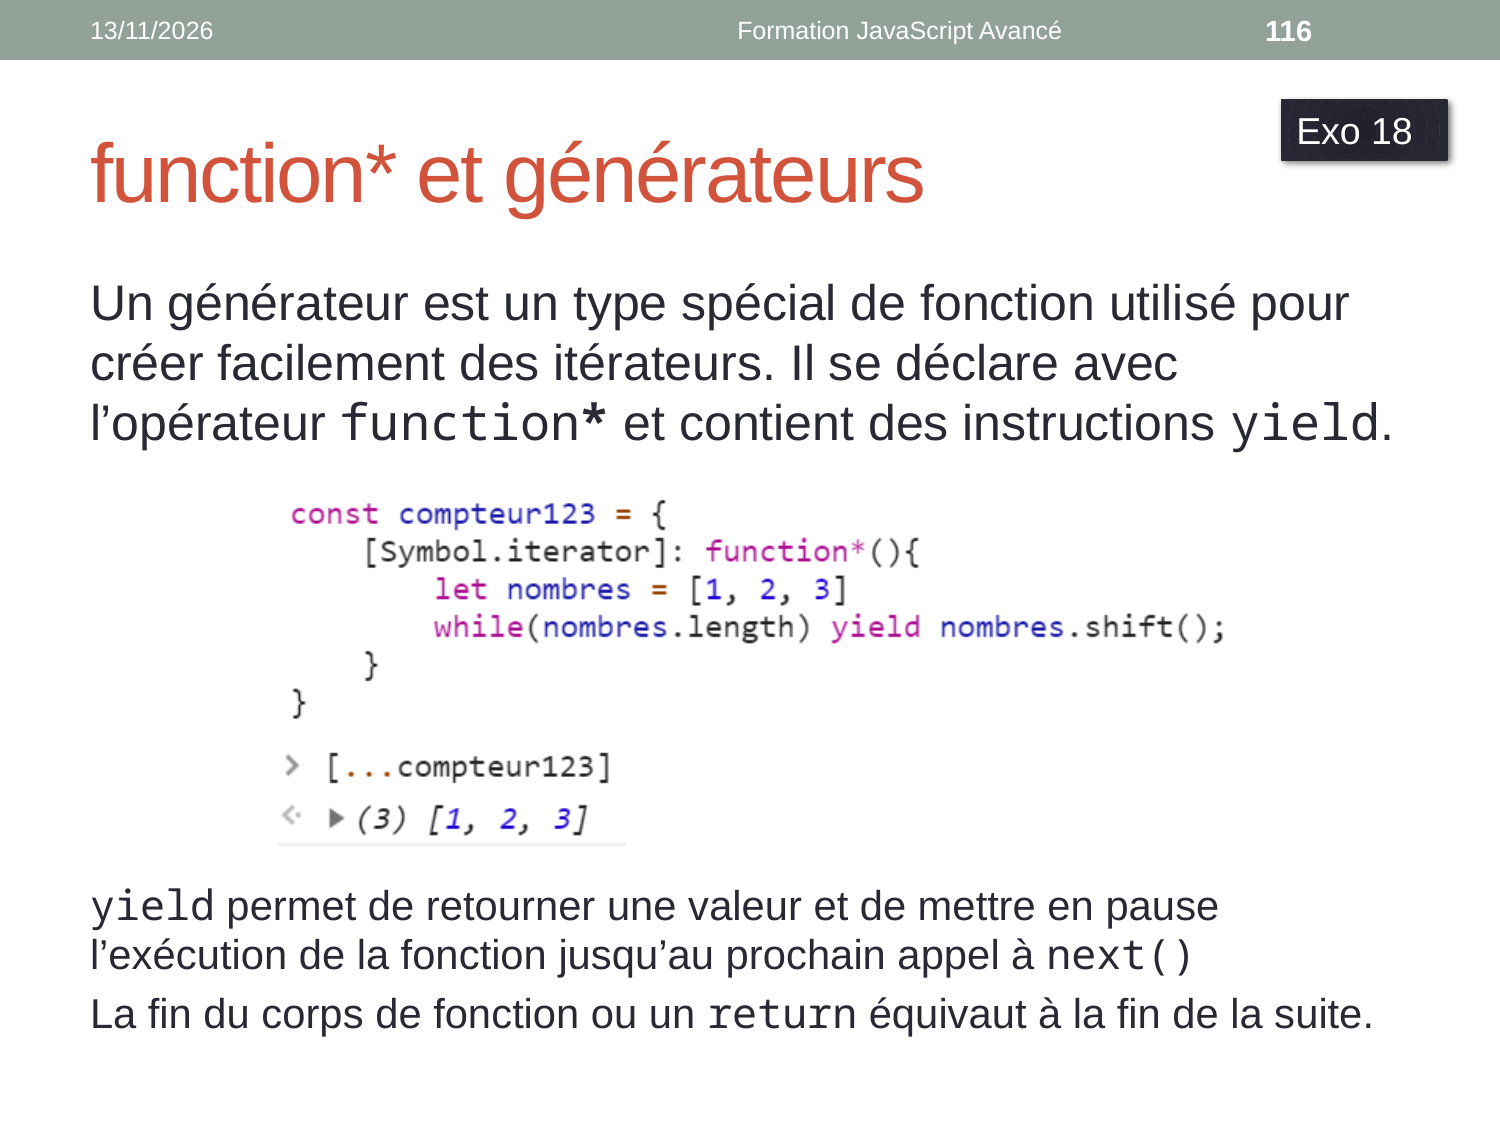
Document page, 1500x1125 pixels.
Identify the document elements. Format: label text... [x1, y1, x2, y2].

picture [277, 491, 1234, 730]
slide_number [75, 3, 550, 57]
footer Formation JavaScript Avancé [562, 3, 1238, 57]
text_box Exo 18 [1281, 99, 1448, 161]
title function* et générateurs [75, 87, 1425, 250]
list Un générateur est un type spécial de fonction utilisé pour créer facilement des itérateurs. Il se déclare avec l’opérateur function* et contient des instructions yield. yield permet de retourner une valeur et de mettre en pause l’exécution de la fonction jusqu’au prochain appel à next() La fin du corps de fonction ou un return équivaut à la fin de la suite. [75, 262, 1425, 1063]
slide_number 116 [1250, 3, 1425, 57]
picture [277, 739, 627, 856]
